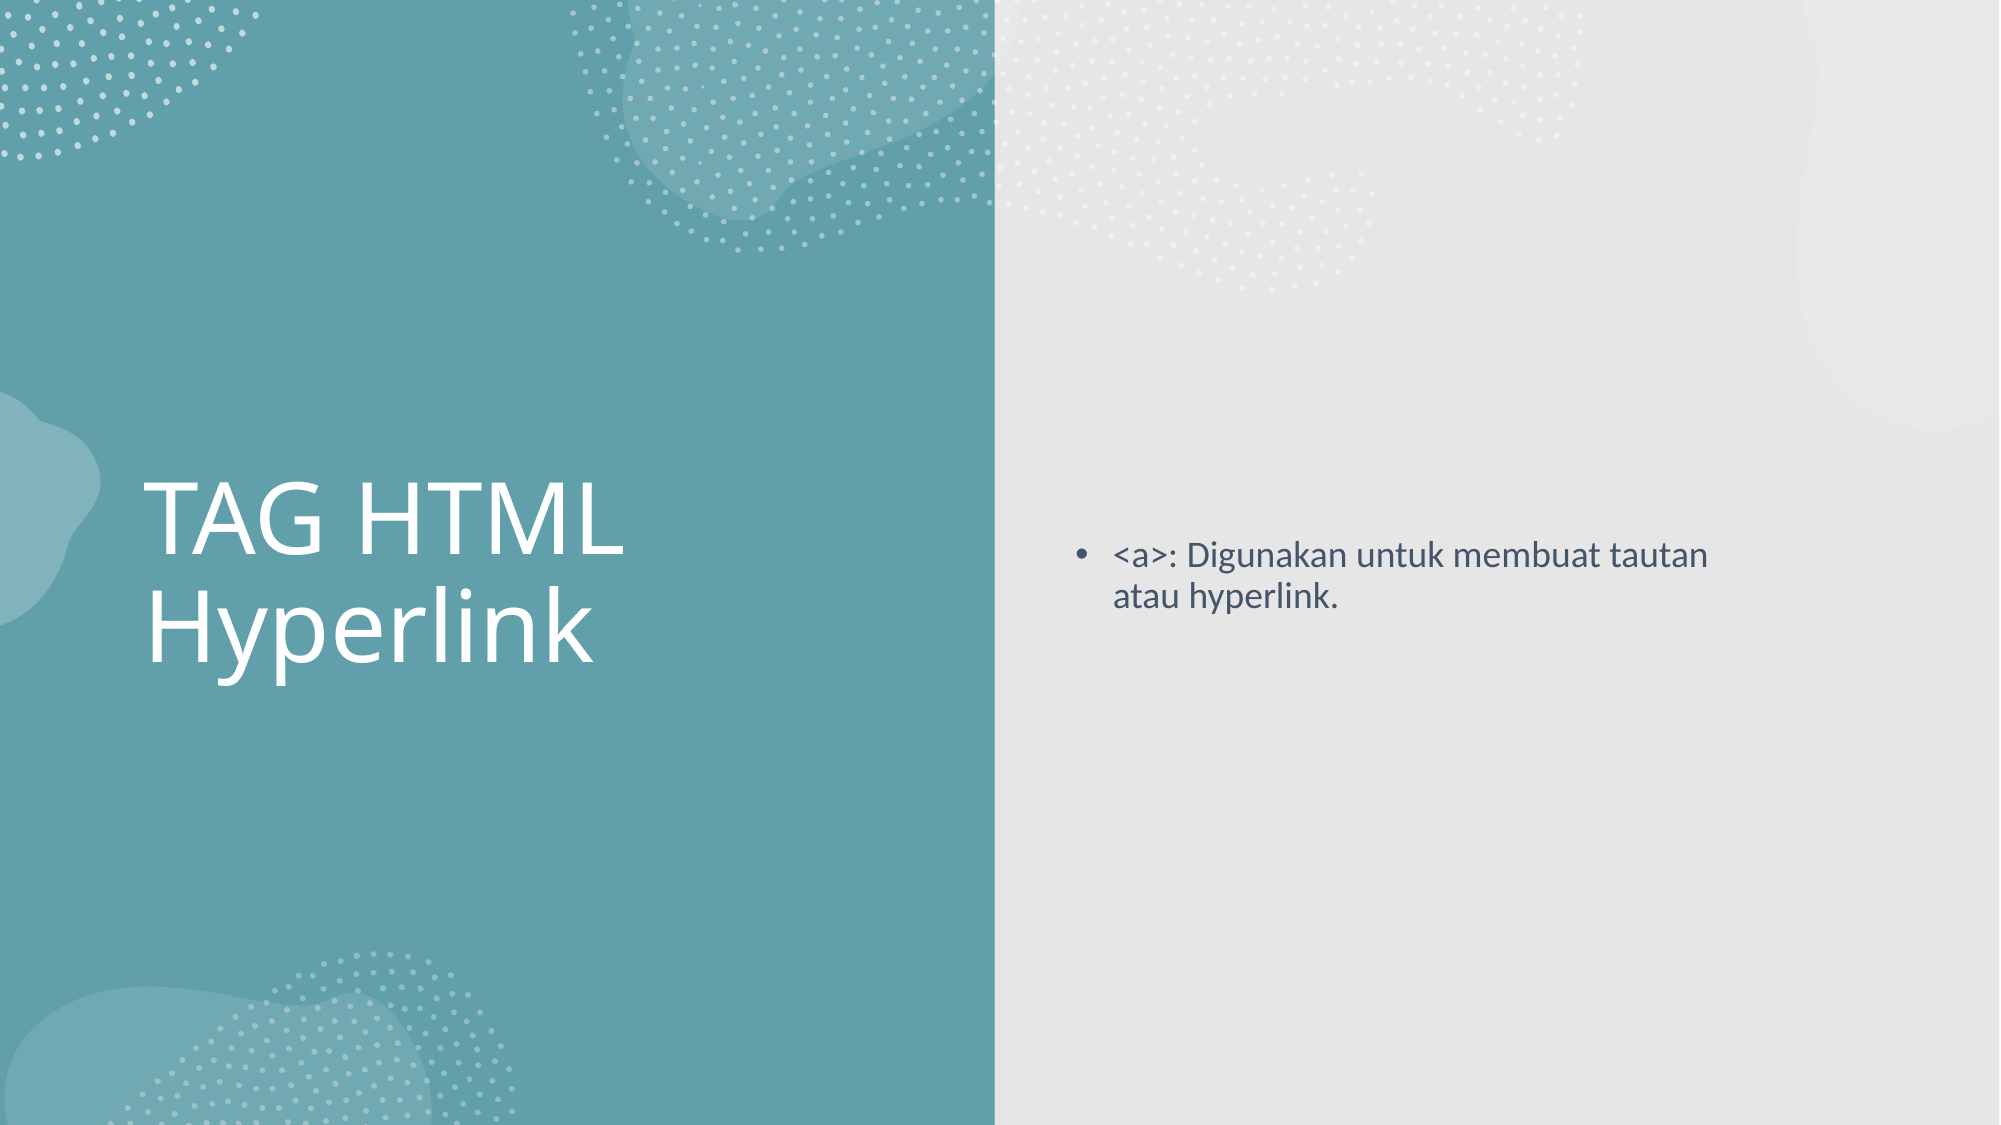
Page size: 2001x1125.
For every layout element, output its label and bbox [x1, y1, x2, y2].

text_box [0, 0, 2000, 1125]
